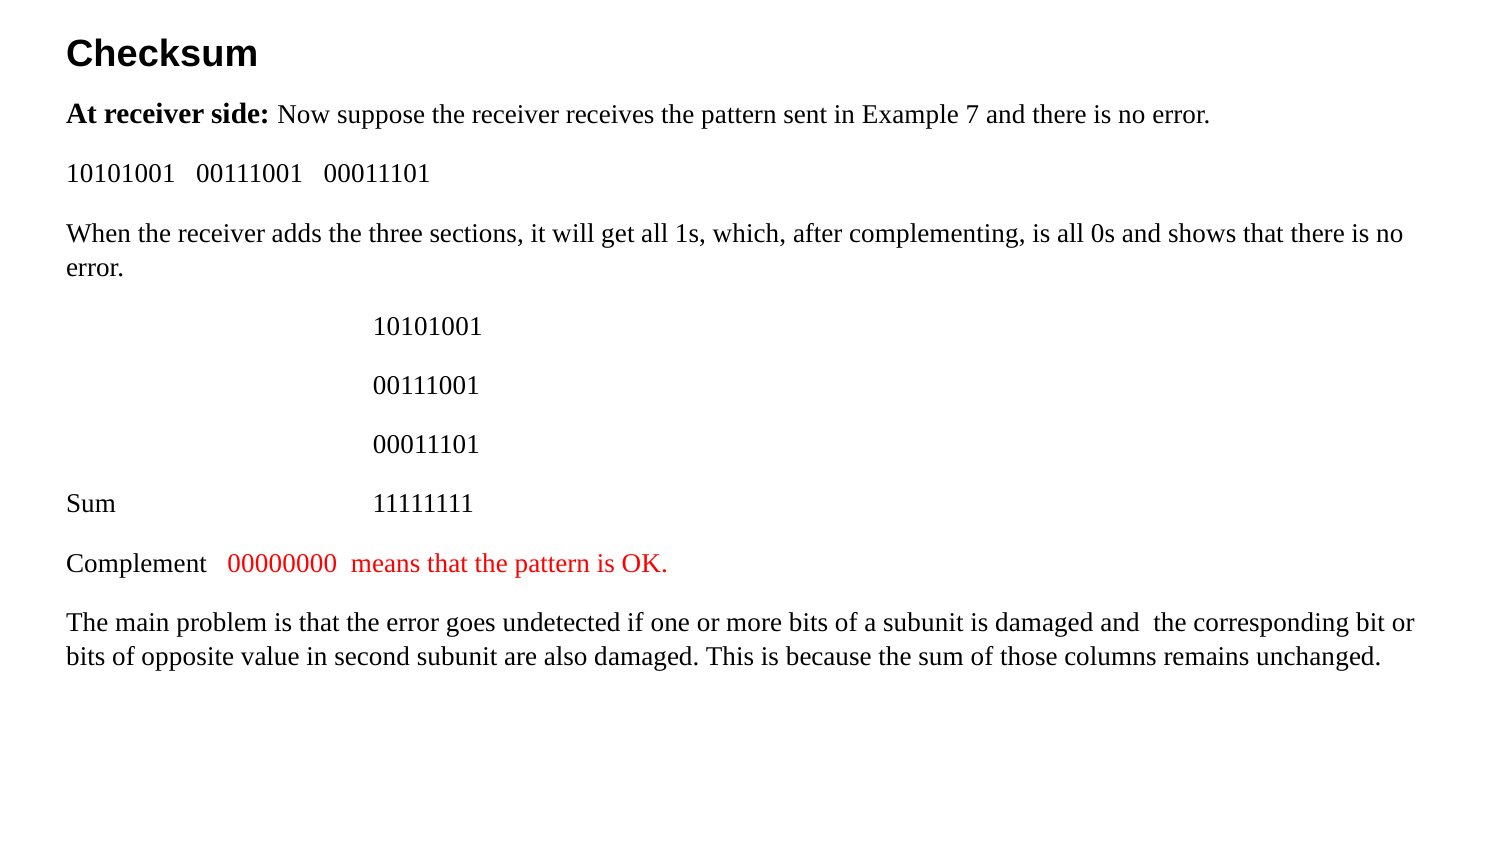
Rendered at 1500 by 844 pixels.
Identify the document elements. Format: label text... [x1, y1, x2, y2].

title Checksum [51, 13, 1449, 77]
list At receiver side: Now suppose the receiver receives the pattern sent in Example 7 and there is no error. 10101001 00111001 00011101 When the receiver adds the three sections, it will get all 1s, which, after complementing, is all 0s and shows that there is no error. 10101001 00111001 00011101 Sum 11111111 Complement 00000000 means that the pattern is OK. The main problem is that the error goes undetected if one or more bits of a subunit is damaged and the corresponding bit or bits of opposite value in second subunit are also damaged. This is because the sum of those columns remains unchanged. [51, 77, 1449, 750]
